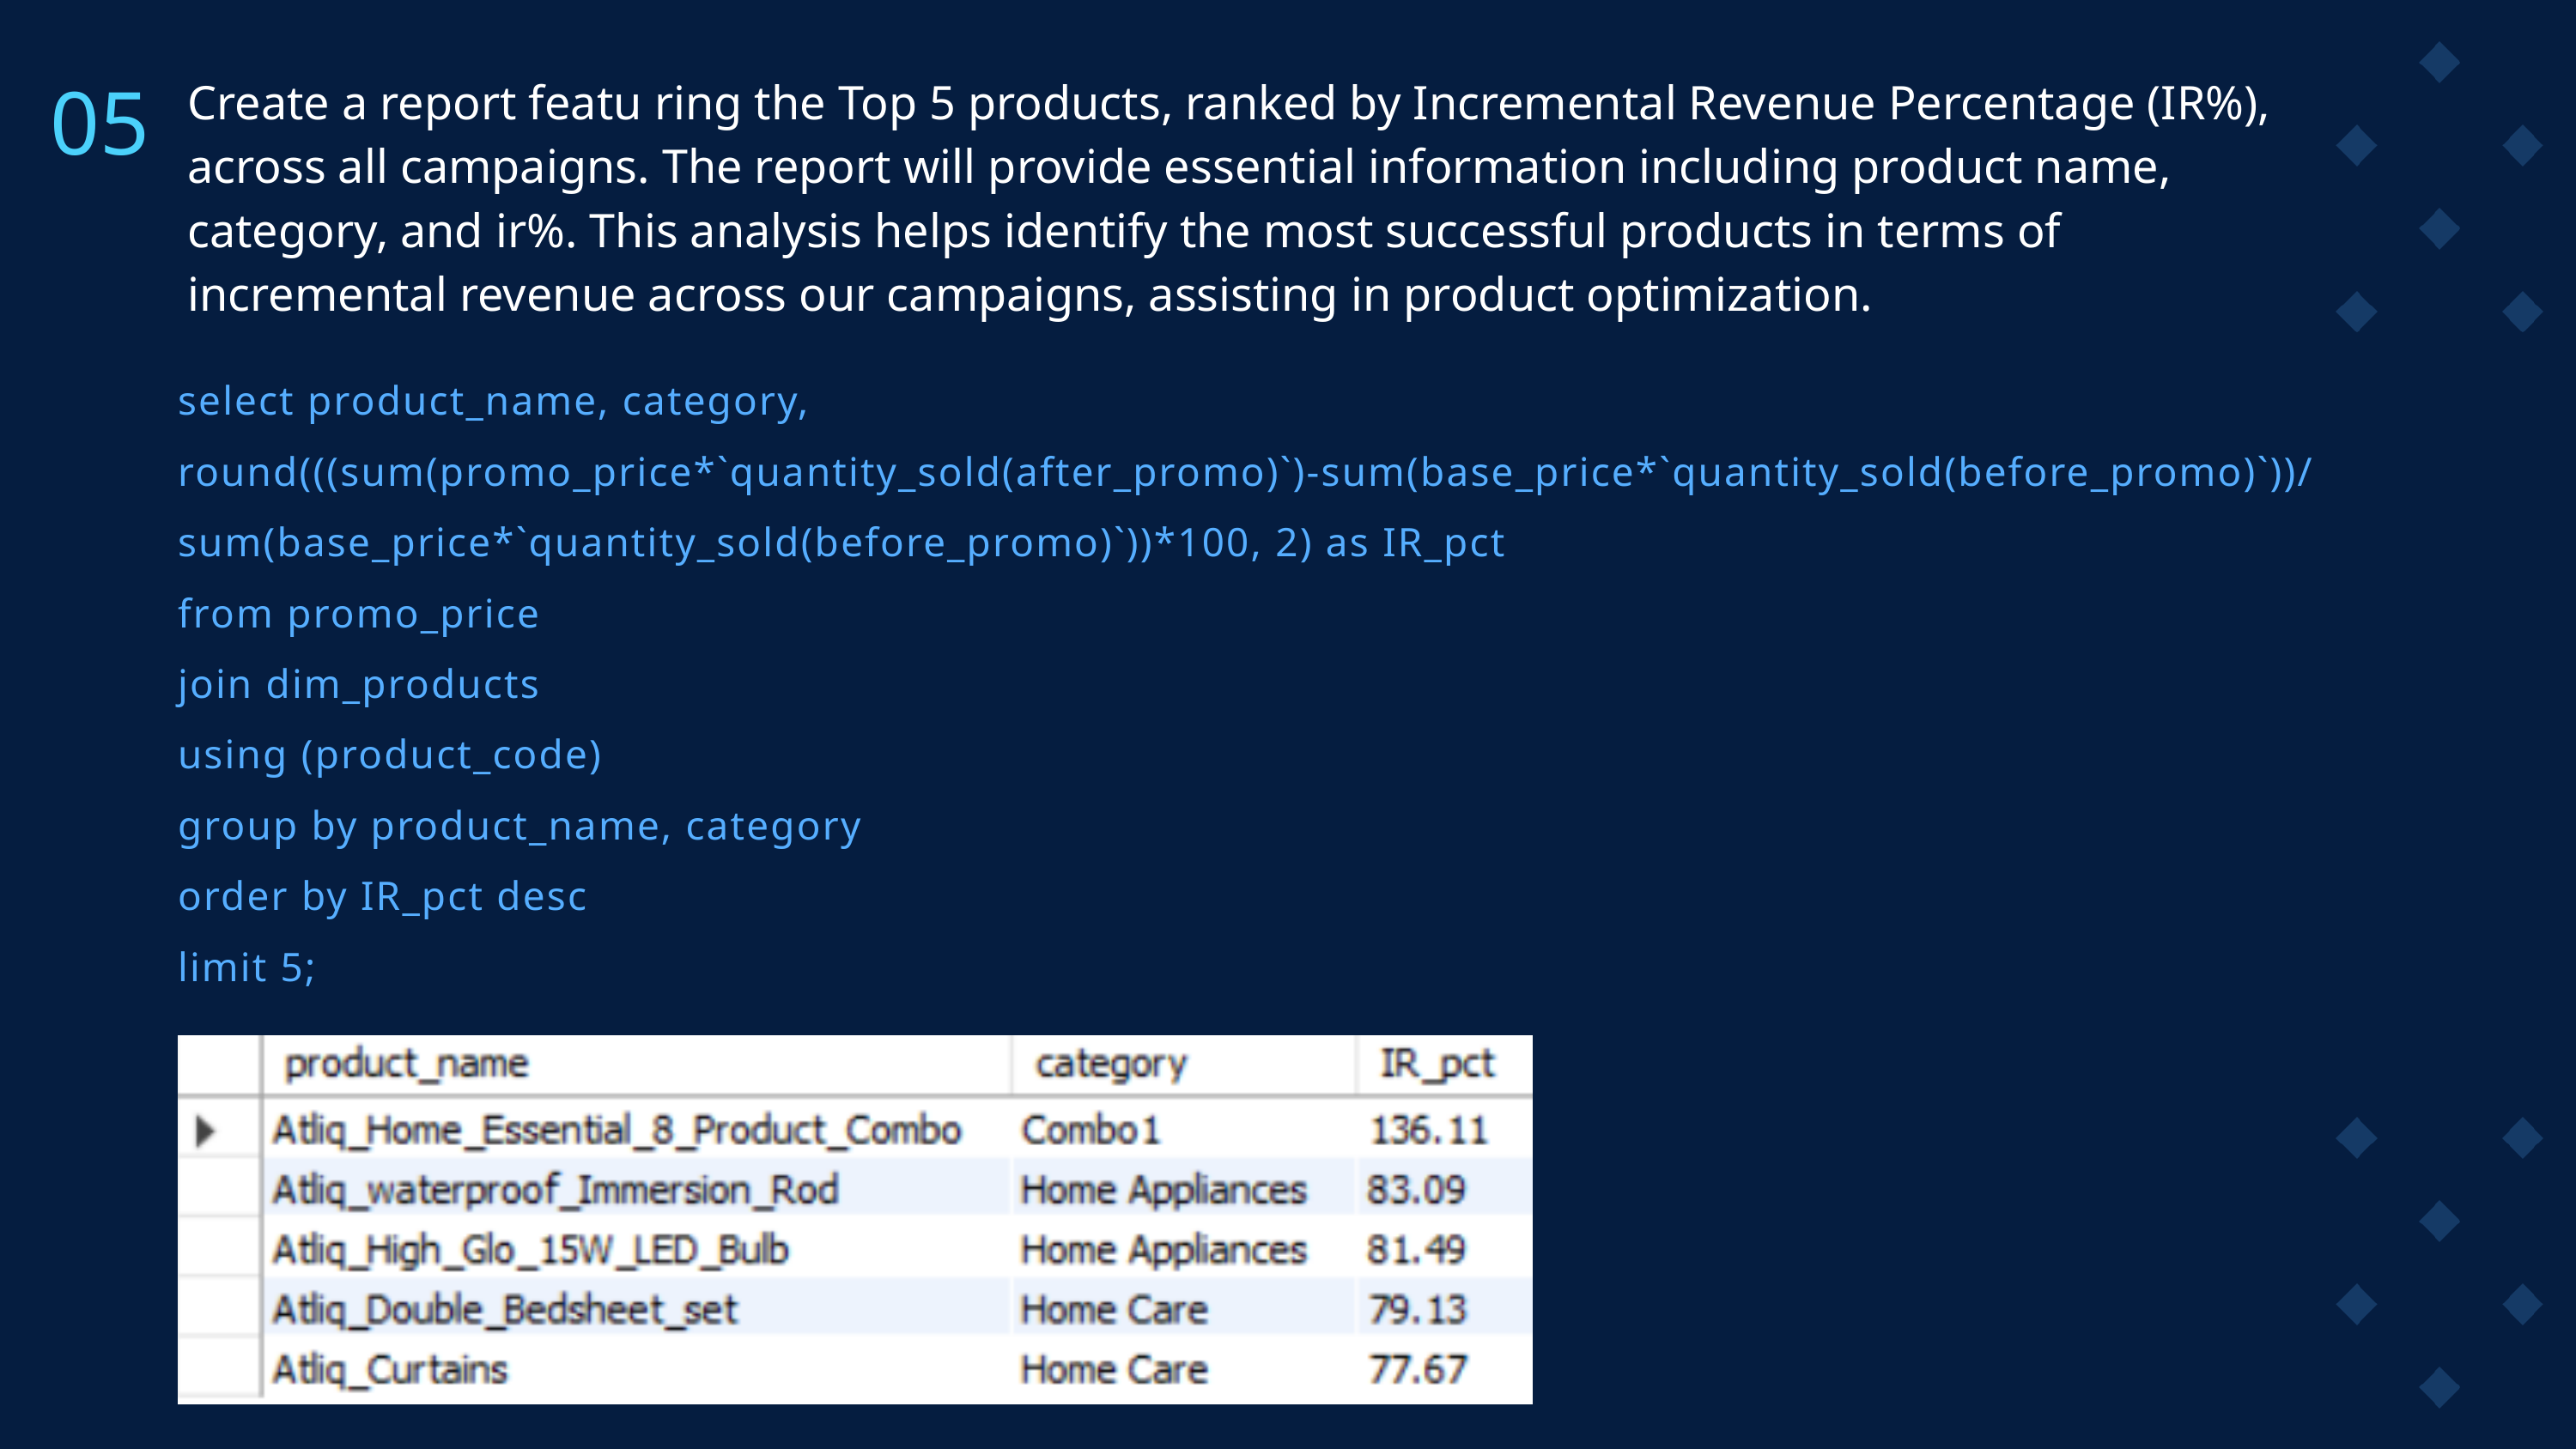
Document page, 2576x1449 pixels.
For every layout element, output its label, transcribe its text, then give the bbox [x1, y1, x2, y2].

text_box [2335, 0, 2576, 332]
picture [177, 1034, 1534, 1405]
text_box select product_name, category, round(((sum(promo_price*`quantity_sold(after_promo)`)-sum(base_price*`quantity_sold(before_promo)`))/ sum(base_price*`quantity_sold(before_promo)`))*100, 2) as IR_pct from promo_price join dim_products using (product_code) group by product_name, category order by IR_pct desc limit 5; [178, 352, 2501, 990]
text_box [32, 60, 2272, 376]
text_box [2335, 1117, 2576, 1449]
